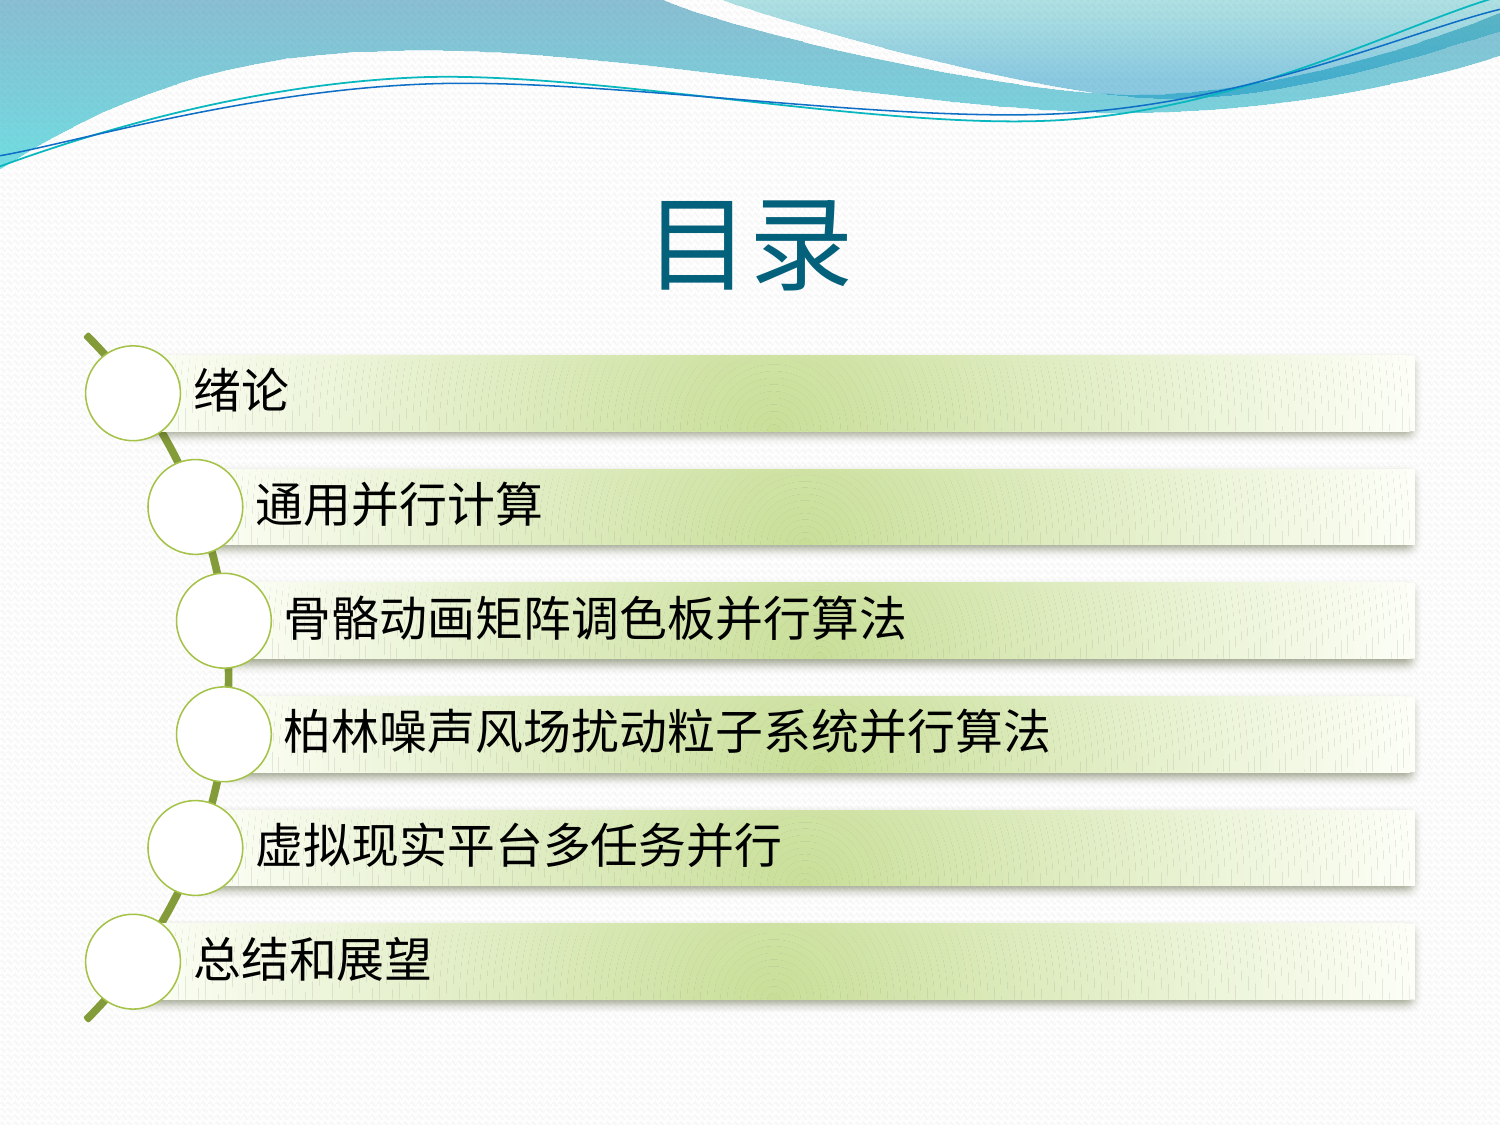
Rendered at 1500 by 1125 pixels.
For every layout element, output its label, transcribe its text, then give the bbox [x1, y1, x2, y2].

title 目录 [75, 115, 1425, 303]
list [74, 317, 1426, 1038]
